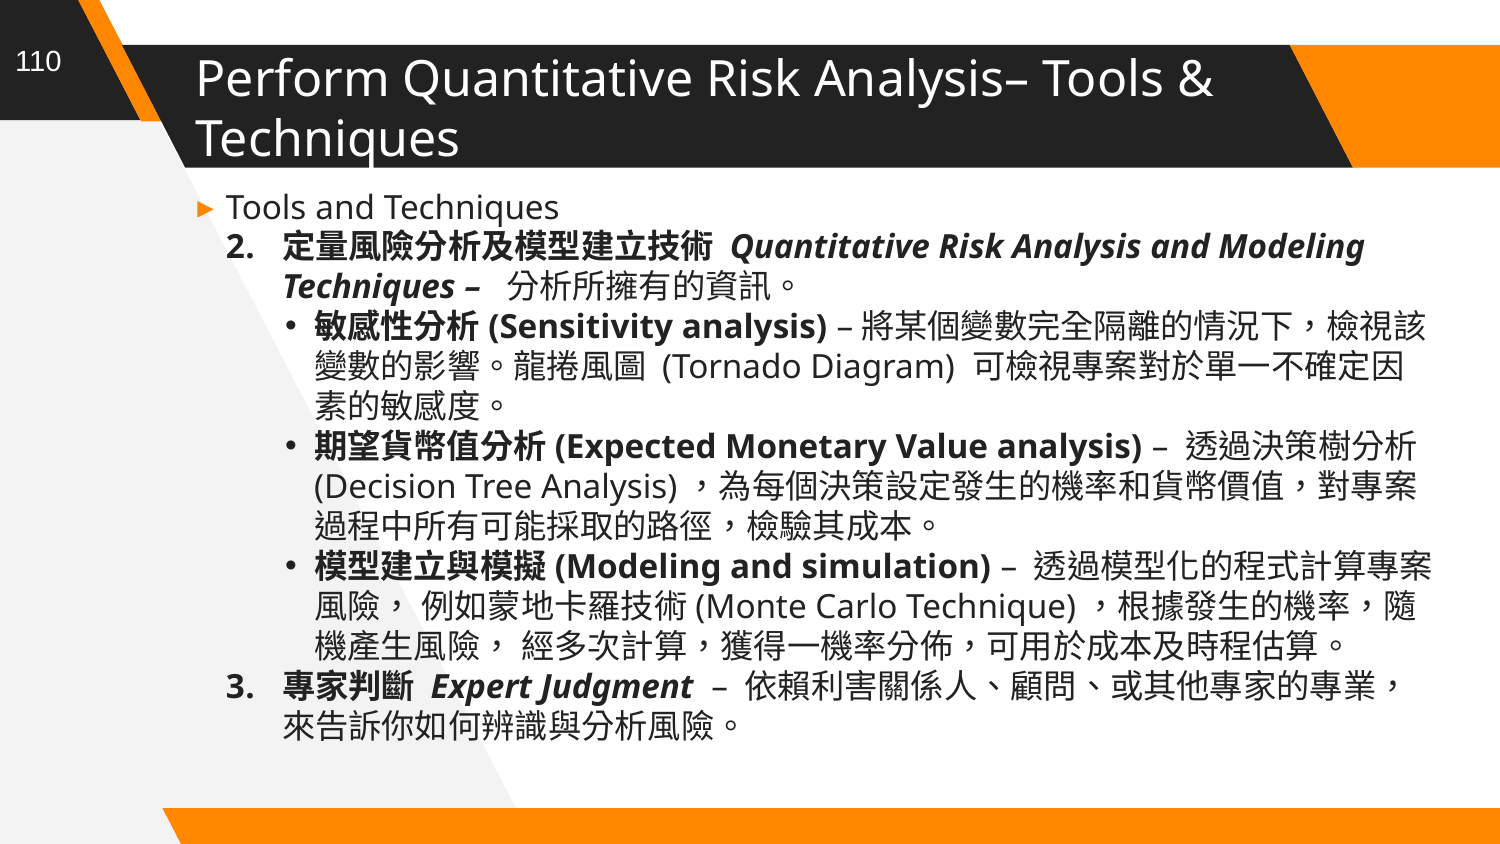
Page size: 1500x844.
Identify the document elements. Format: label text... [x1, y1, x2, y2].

list Tools and Techniques 定量風險分析及模型建立技術 Quantitative Risk Analysis and Modeling Techniques – 分析所擁有的資訊。 敏感性分析(Sensitivity analysis) –將某個變數完全隔離的情況下，檢視該變數的影響。龍捲風圖 (Tornado Diagram) 可檢視專案對於單一不確定因素的敏感度。 期望貨幣值分析(Expected Monetary Value analysis) – 透過決策樹分析(Decision Tree Analysis)，為每個決策設定發生的機率和貨幣價值，對專案過程中所有可能採取的路徑，檢驗其成本。 模型建立與模擬(Modeling and simulation) – 透過模型化的程式計算專案風險， 例如蒙地卡羅技術(Monte Carlo Technique)，根據發生的機率，隨機產生風險， 經多次計算，獲得一機率分佈，可用於成本及時程估算。 專家判斷 Expert Judgment – 依賴利害關係人、顧問、或其他專家的專業，來告訴你如何辨識與分析風險。 [180, 170, 1451, 817]
slide_number 110 [0, 0, 98, 121]
title Perform Quantitative Risk Analysis– Tools & Techniques [180, 44, 1424, 168]
